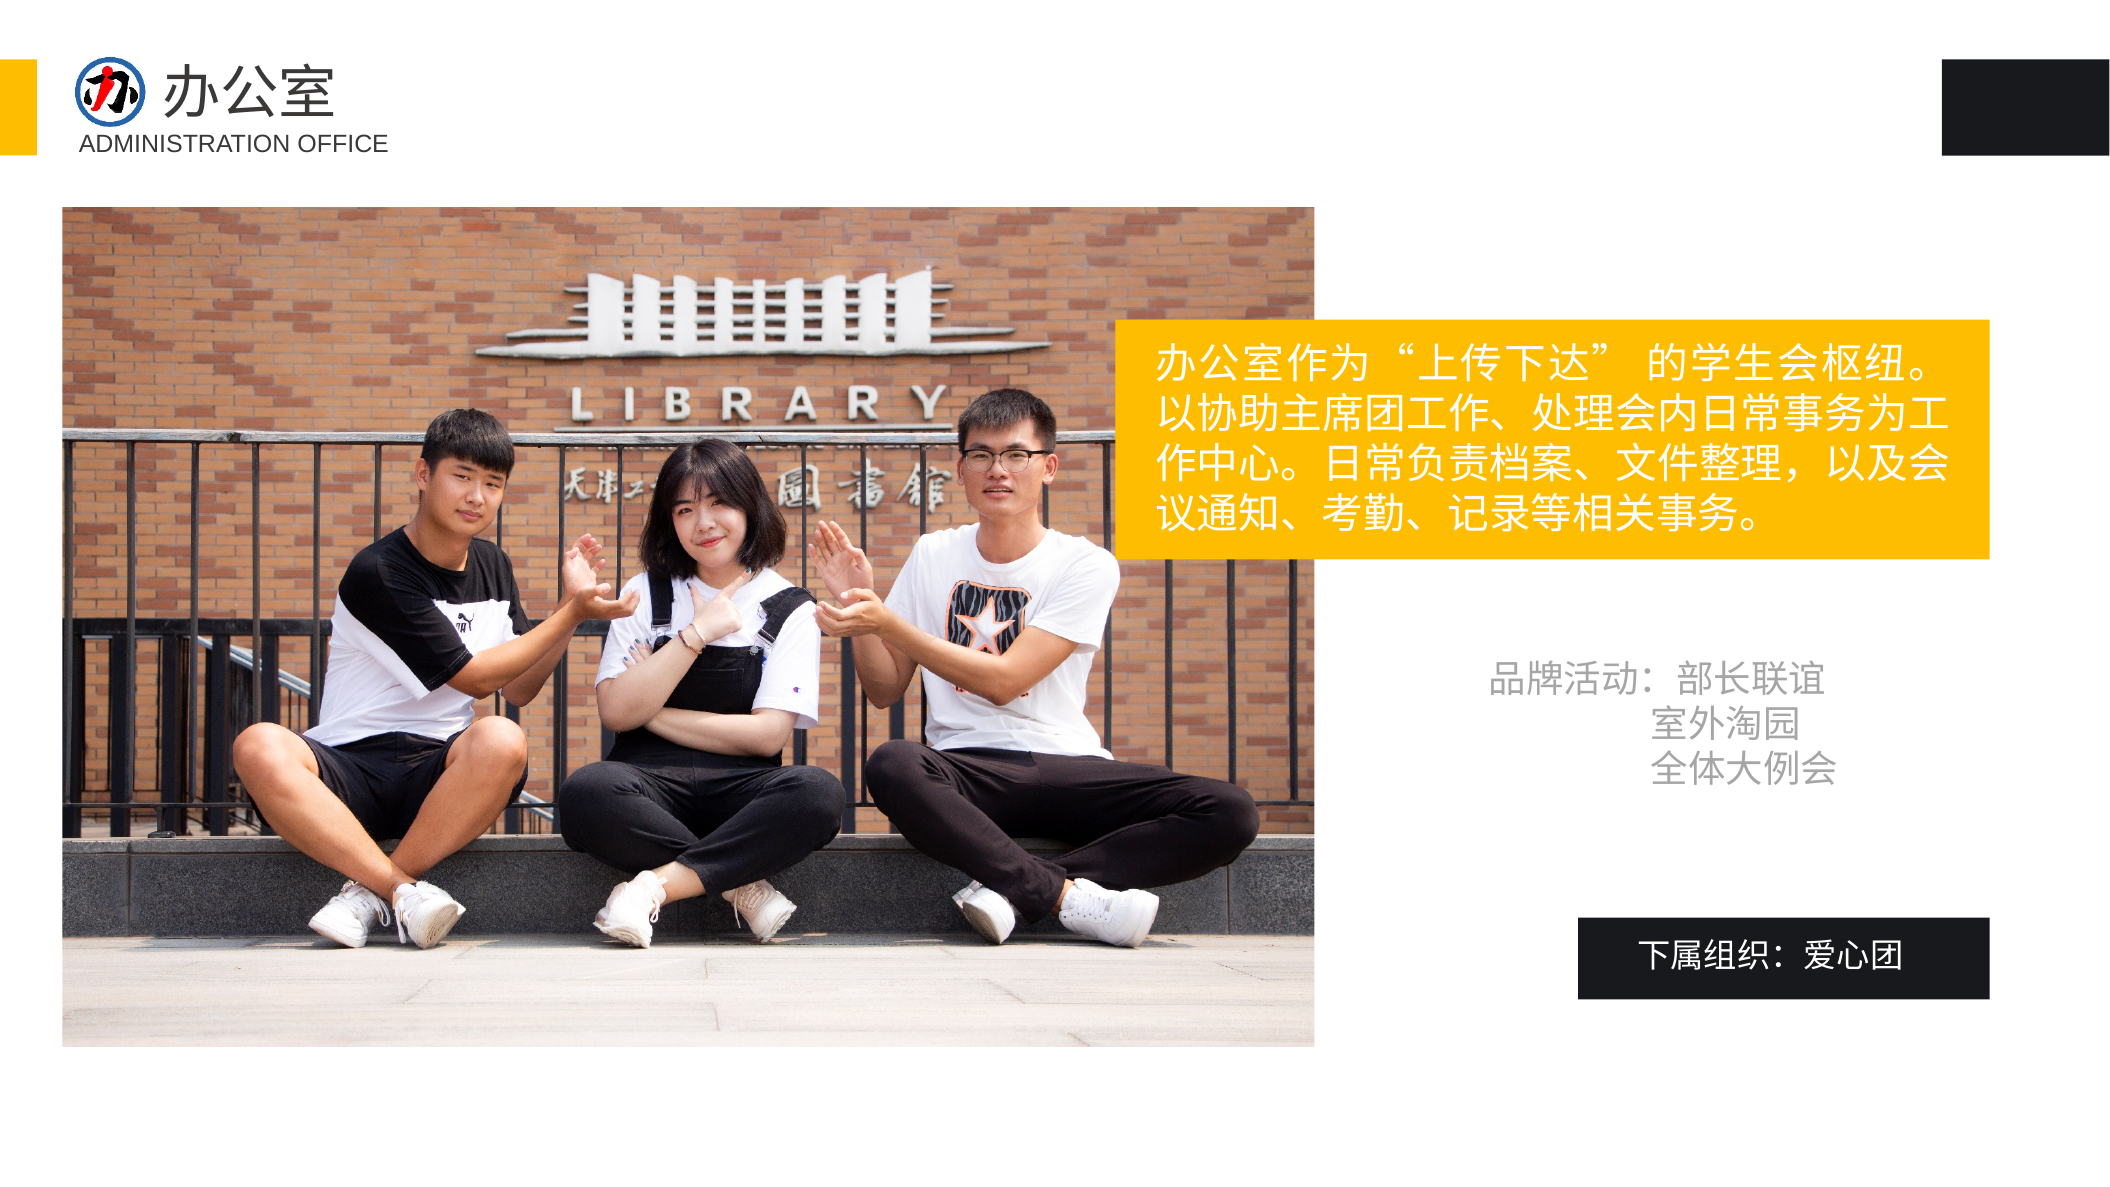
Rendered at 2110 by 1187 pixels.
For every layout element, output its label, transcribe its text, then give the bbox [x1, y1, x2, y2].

text_box 办公室 [146, 47, 353, 119]
text_box 办公室作为“上传下达” 的学生会枢纽。以协助主席团工作、处理会内日常事务为工作中心。日常负责档案、文件整理，以及会议通知、考勤、记录等相关事务。 [1139, 328, 1967, 569]
text_box 下属组织：爱心团 [1621, 926, 1966, 991]
text_box [1577, 917, 1991, 1000]
text_box 品牌活动：部长联谊 室外淘园 全体大例会 [1472, 647, 1990, 800]
text_box [0, 58, 38, 157]
text_box [1114, 319, 1991, 561]
text_box [1941, 58, 2110, 157]
picture [74, 56, 146, 127]
text_box ADMINISTRATION OFFICE [62, 119, 406, 166]
text_box [61, 206, 1315, 1047]
